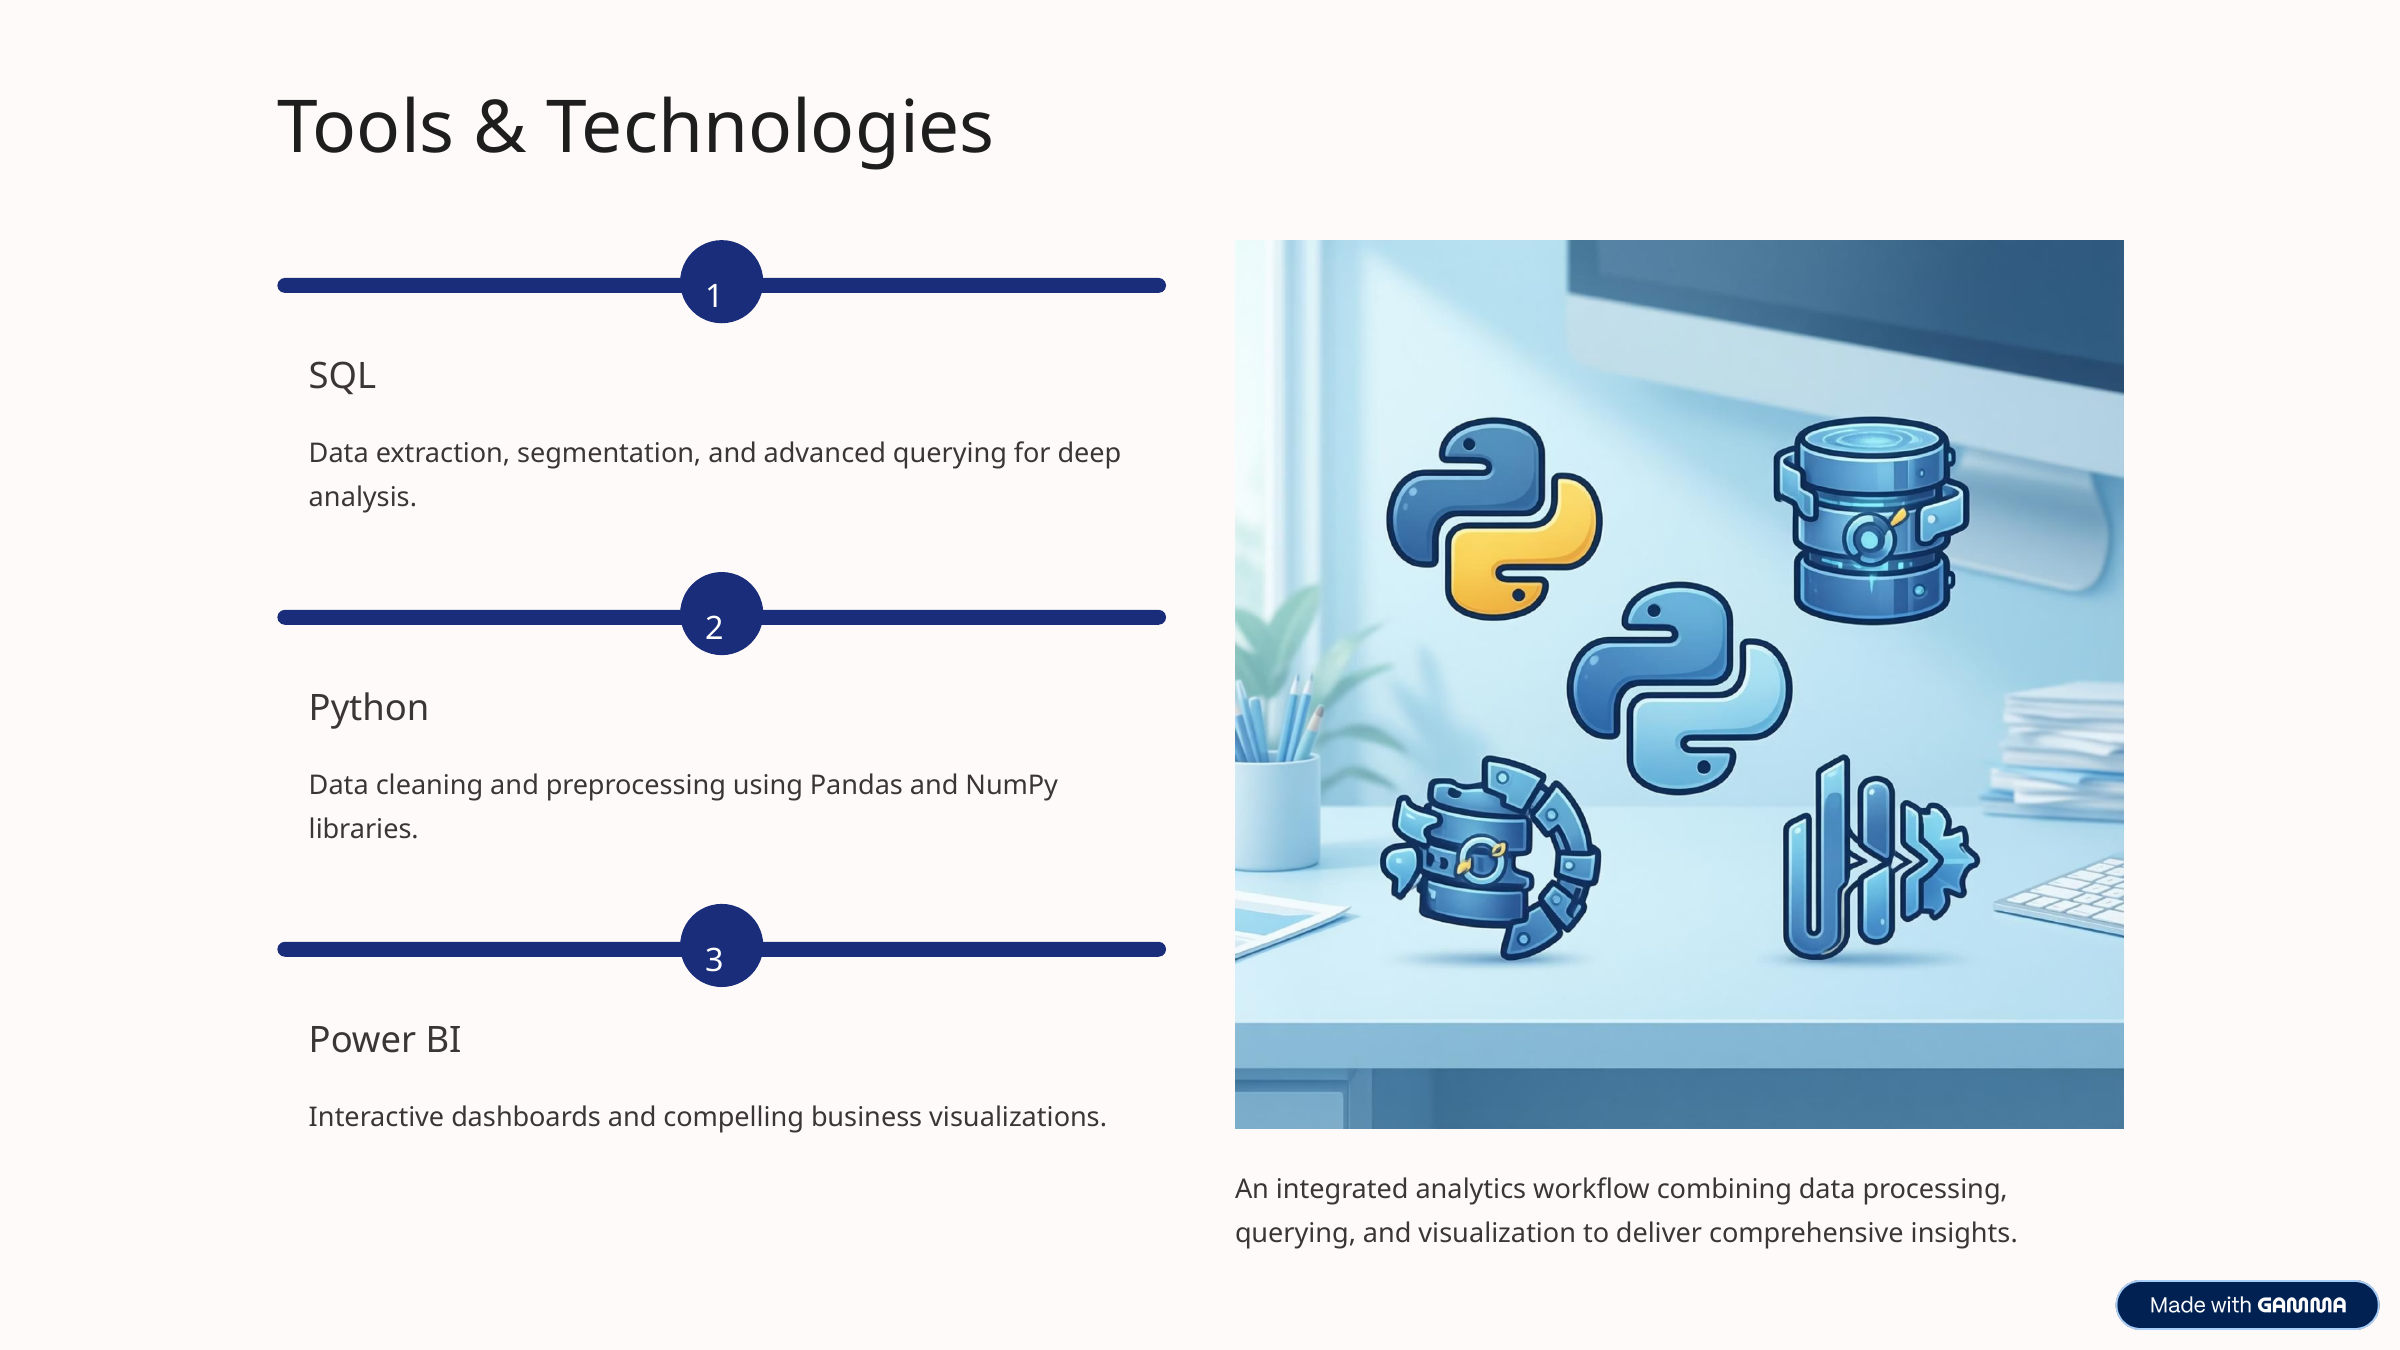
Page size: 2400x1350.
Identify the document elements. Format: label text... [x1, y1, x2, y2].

text_box [277, 609, 681, 625]
text_box Tools & Technologies [277, 76, 1043, 168]
text_box 1 [705, 260, 739, 303]
text_box [277, 955, 1167, 1209]
text_box Interactive dashboards and compelling business visualizations. [308, 1088, 1135, 1177]
text_box [762, 609, 1167, 625]
text_box SQL [308, 350, 674, 397]
text_box Data extraction, segmentation, and advanced querying for deep analysis. [308, 424, 1135, 513]
text_box [277, 291, 1167, 545]
text_box Python [308, 682, 674, 729]
text_box [680, 240, 764, 324]
text_box [277, 941, 681, 957]
text_box 2 [705, 592, 739, 635]
picture [1234, 240, 2124, 1129]
text_box Power BI [308, 1014, 674, 1061]
text_box [762, 941, 1167, 957]
text_box [680, 572, 764, 656]
text_box [277, 623, 1167, 877]
text_box 3 [705, 924, 739, 967]
text_box [762, 277, 1167, 293]
text_box [680, 903, 764, 988]
text_box An integrated analytics workflow combining data processing, querying, and visualization to deliver comprehensive insights. [1234, 1160, 2124, 1249]
text_box Data cleaning and preprocessing using Pandas and NumPy libraries. [308, 756, 1135, 845]
picture [2106, 1271, 2389, 1339]
text_box [277, 277, 681, 293]
